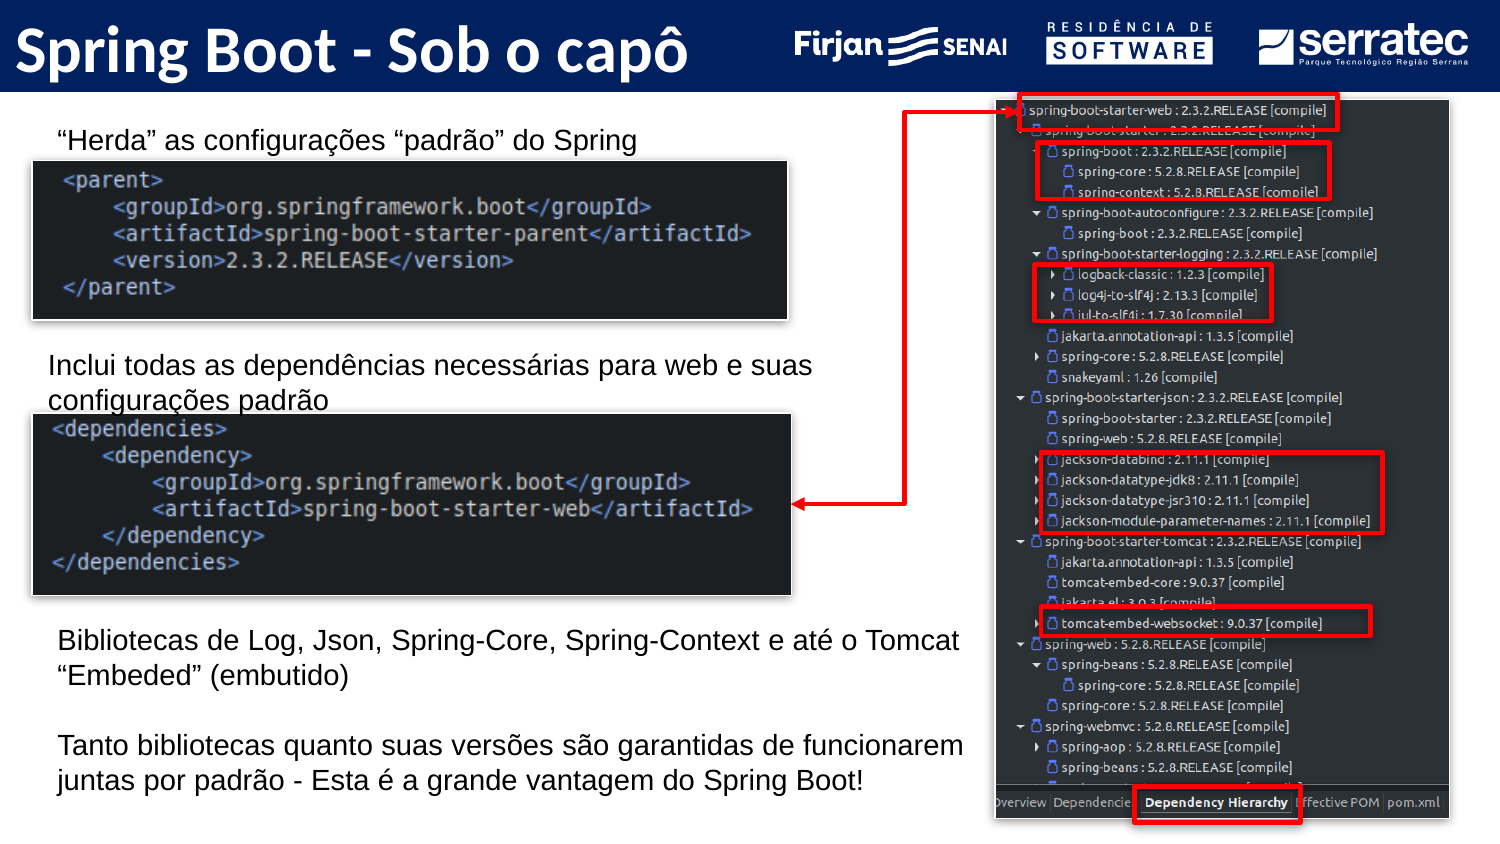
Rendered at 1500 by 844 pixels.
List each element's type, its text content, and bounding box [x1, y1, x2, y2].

picture [32, 161, 788, 320]
text_box Bibliotecas de Log, Json, Spring-Core, Spring-Context e até o Tomcat “Embeded” (embutido) Tanto bibliotecas quanto suas versões são garantidas de funcionarem juntas por padrão - Esta é a grande vantagem do Spring Boot! [42, 606, 996, 832]
picture [1259, 23, 1468, 66]
picture [32, 413, 791, 595]
text_box Inclui todas as dependências necessárias para web e suas configurações padrão [32, 331, 785, 412]
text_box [790, 111, 1020, 505]
text_box “Herda” as configurações “padrão” do Spring [42, 106, 739, 159]
picture [995, 100, 1449, 818]
text_box [1019, 93, 1338, 98]
title Spring Boot - Sob o capô [0, 0, 790, 72]
picture [771, 12, 1239, 80]
